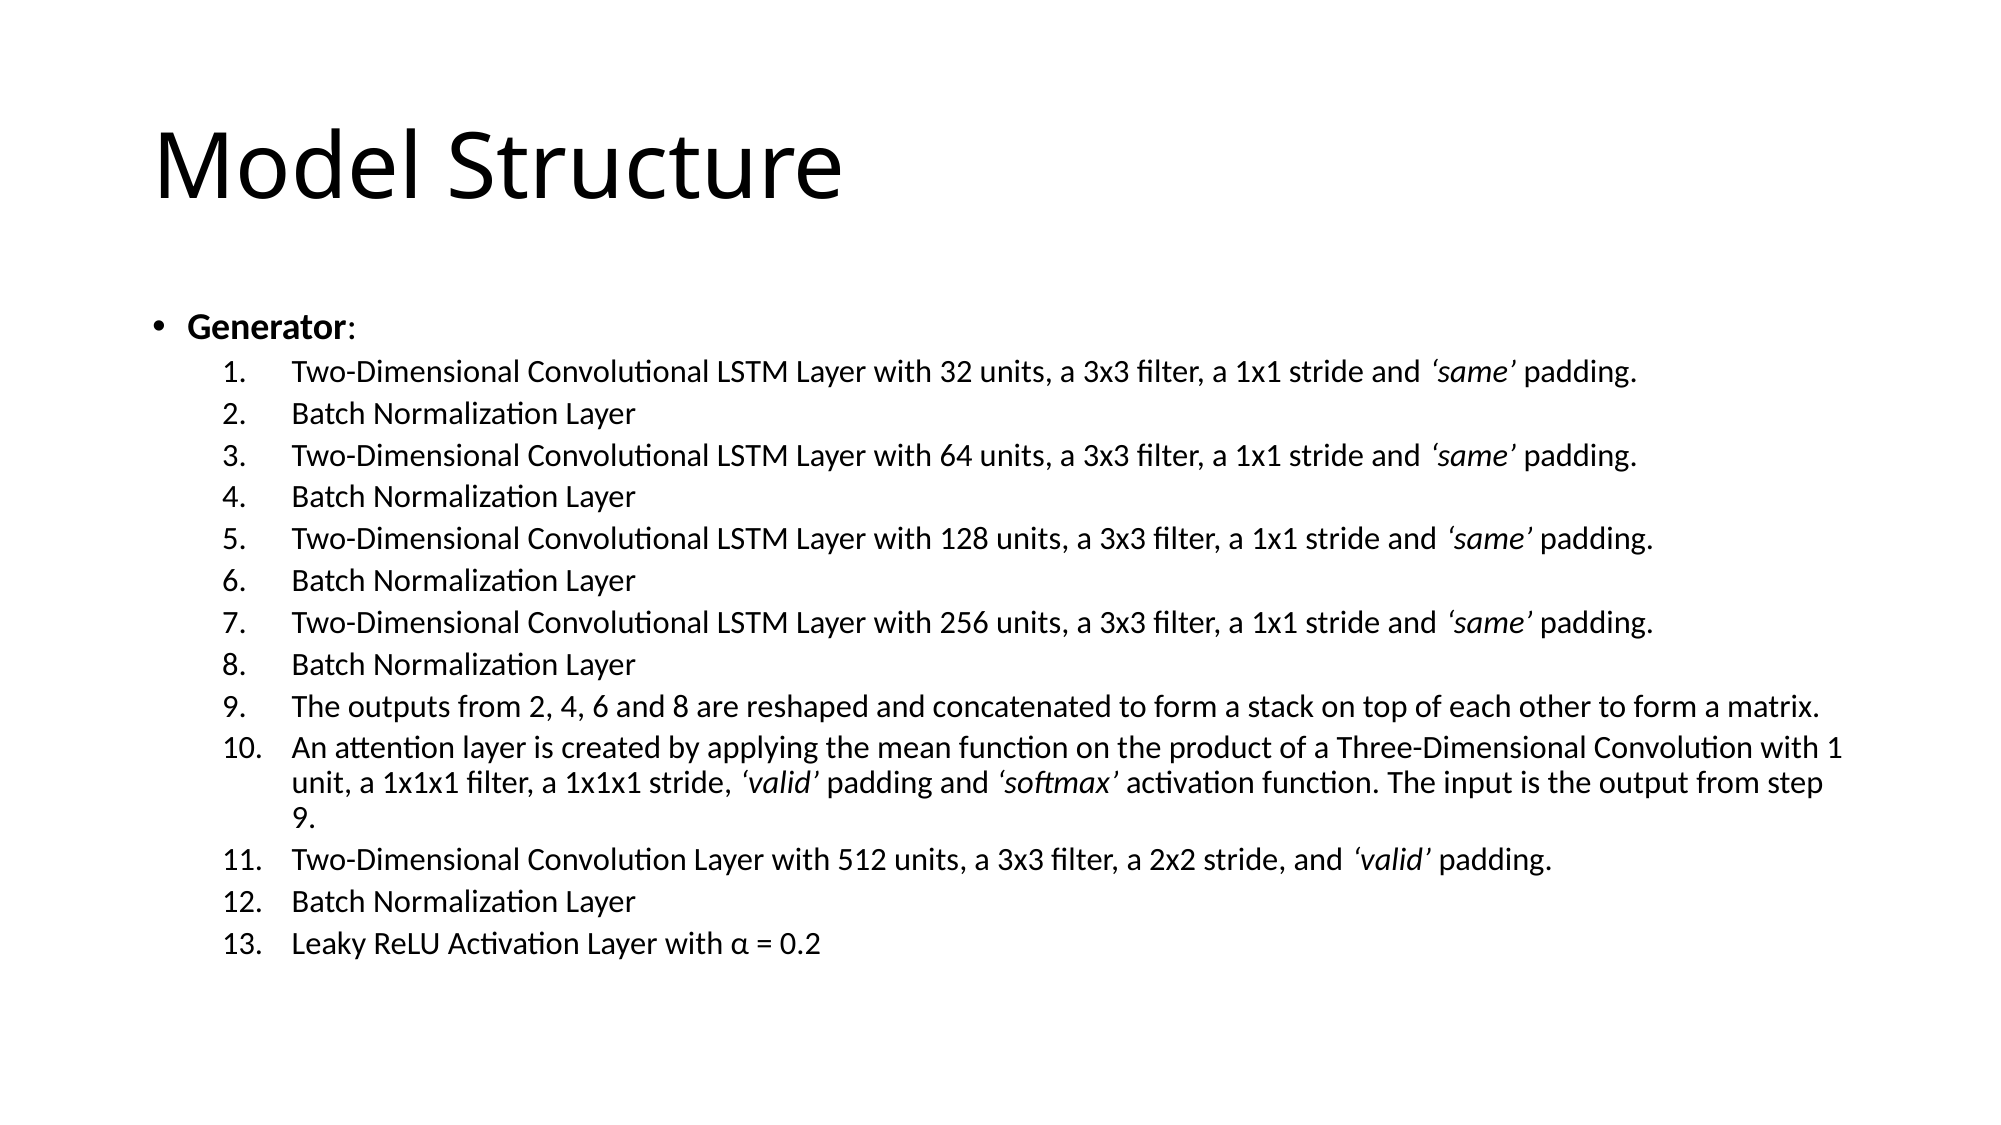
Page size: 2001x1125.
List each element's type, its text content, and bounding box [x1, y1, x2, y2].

title Model Structure [137, 59, 1863, 278]
list Generator: Two-Dimensional Convolutional LSTM Layer with 32 units, a 3x3 filter, a 1x1 stride and ‘same’ padding. Batch Normalization Layer Two-Dimensional Convolutional LSTM Layer with 64 units, a 3x3 filter, a 1x1 stride and ‘same’ padding. Batch Normalization Layer Two-Dimensional Convolutional LSTM Layer with 128 units, a 3x3 filter, a 1x1 stride and ‘same’ padding. Batch Normalization Layer Two-Dimensional Convolutional LSTM Layer with 256 units, a 3x3 filter, a 1x1 stride and ‘same’ padding. Batch Normalization Layer The outputs from 2, 4, 6 and 8 are reshaped and concatenated to form a stack on top of each other to form a matrix. An attention layer is created by applying the mean function on the product of a Three-Dimensional Convolution with 1 unit, a 1x1x1 filter, a 1x1x1 stride, ‘valid’ padding and ‘softmax’ activation function. The input is the output from step 9. Two-Dimensional Convolution Layer with 512 units, a 3x3 filter, a 2x2 stride, and ‘valid’ padding. Batch Normalization Layer Leaky ReLU Activation Layer with α = 0.2 [137, 299, 1863, 1014]
